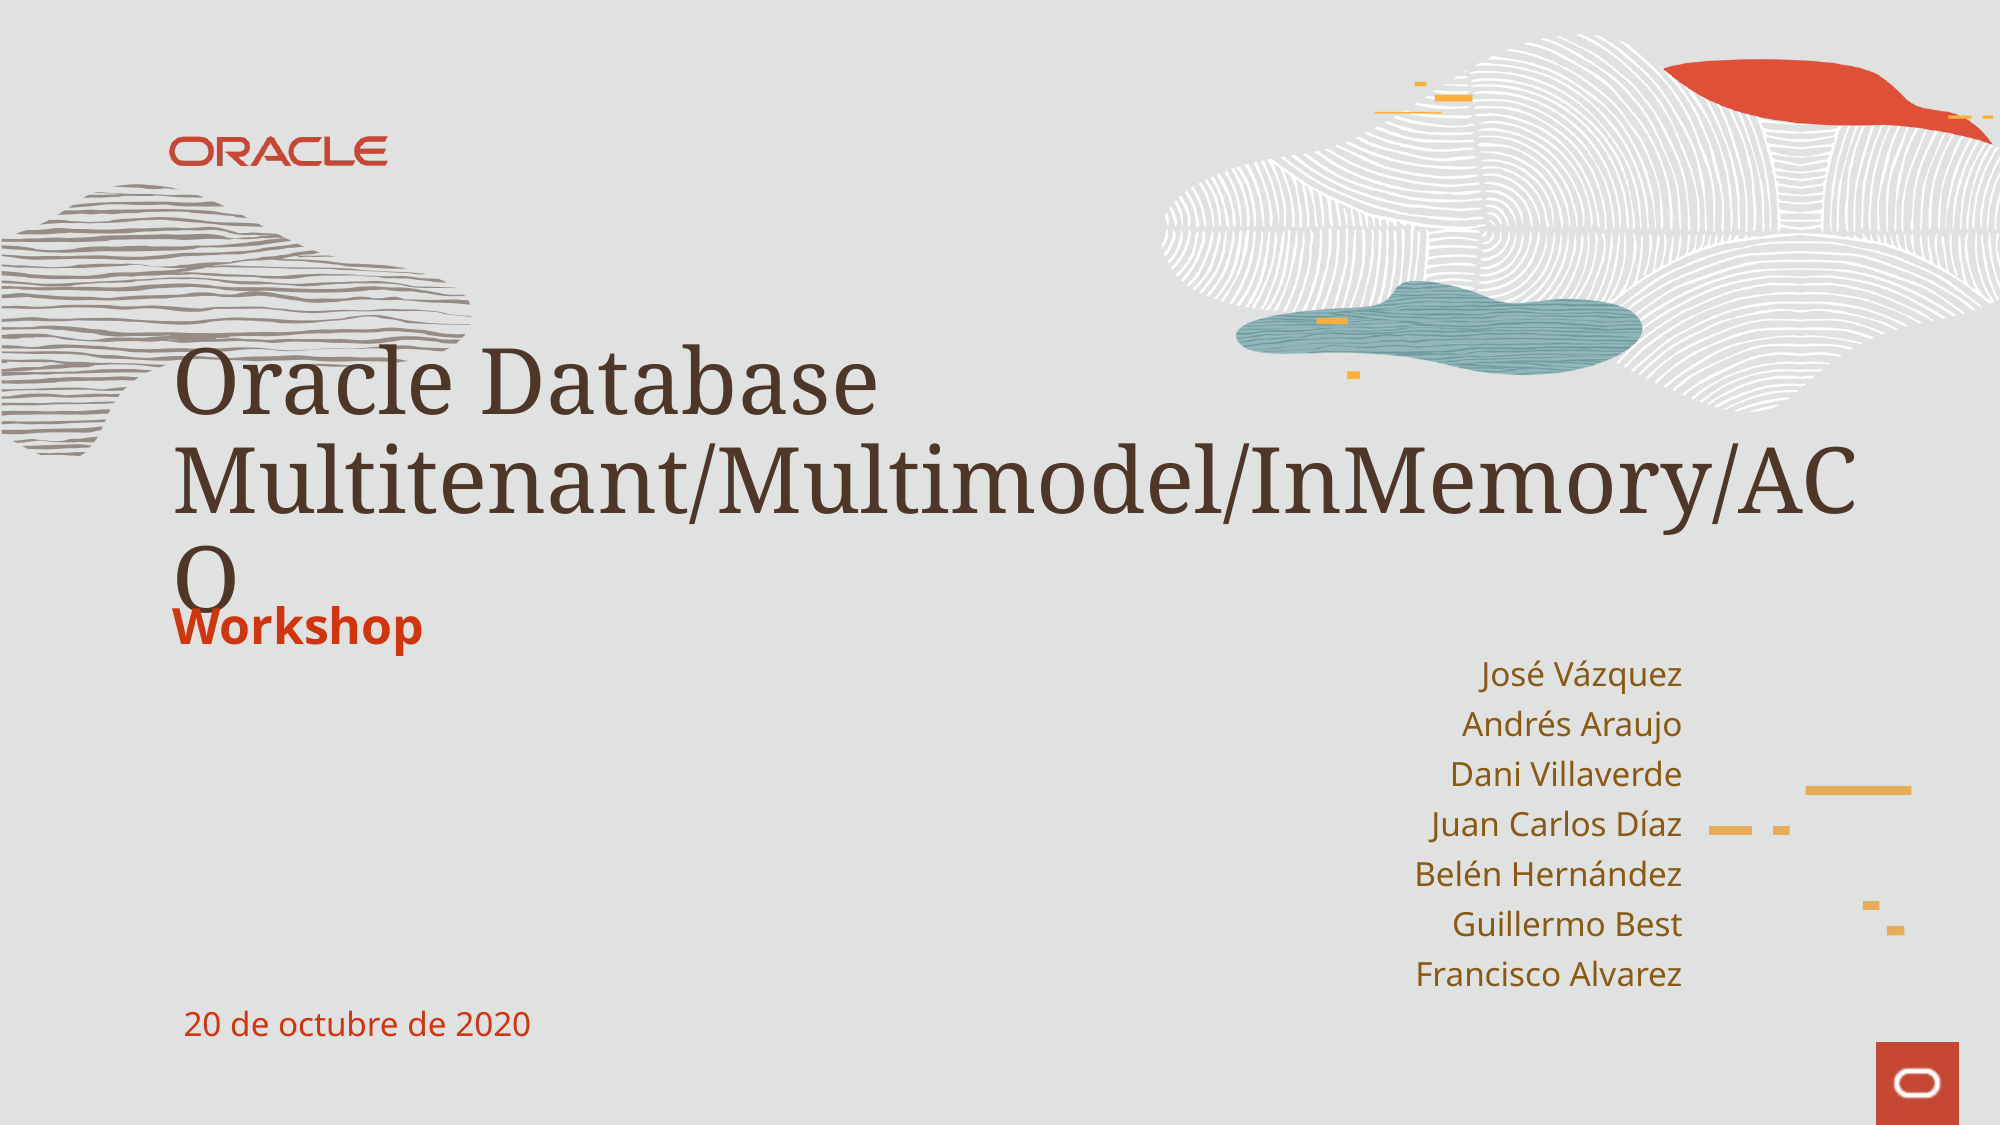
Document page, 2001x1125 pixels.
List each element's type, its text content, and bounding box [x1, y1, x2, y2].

picture [169, 136, 388, 166]
picture [1161, 34, 2000, 412]
picture [1876, 1042, 1959, 1125]
title Oracle Database Multitenant/Multimodel/InMemory/ACO [172, 409, 1899, 559]
list Workshop [172, 594, 1826, 663]
list José Vázquez Andrés Araujo Dani Villaverde Juan Carlos Díaz Belén Hernández Guillermo Best Francisco Alvarez 20 de octubre de 2020 [174, 663, 1683, 1047]
picture [1, 184, 472, 456]
